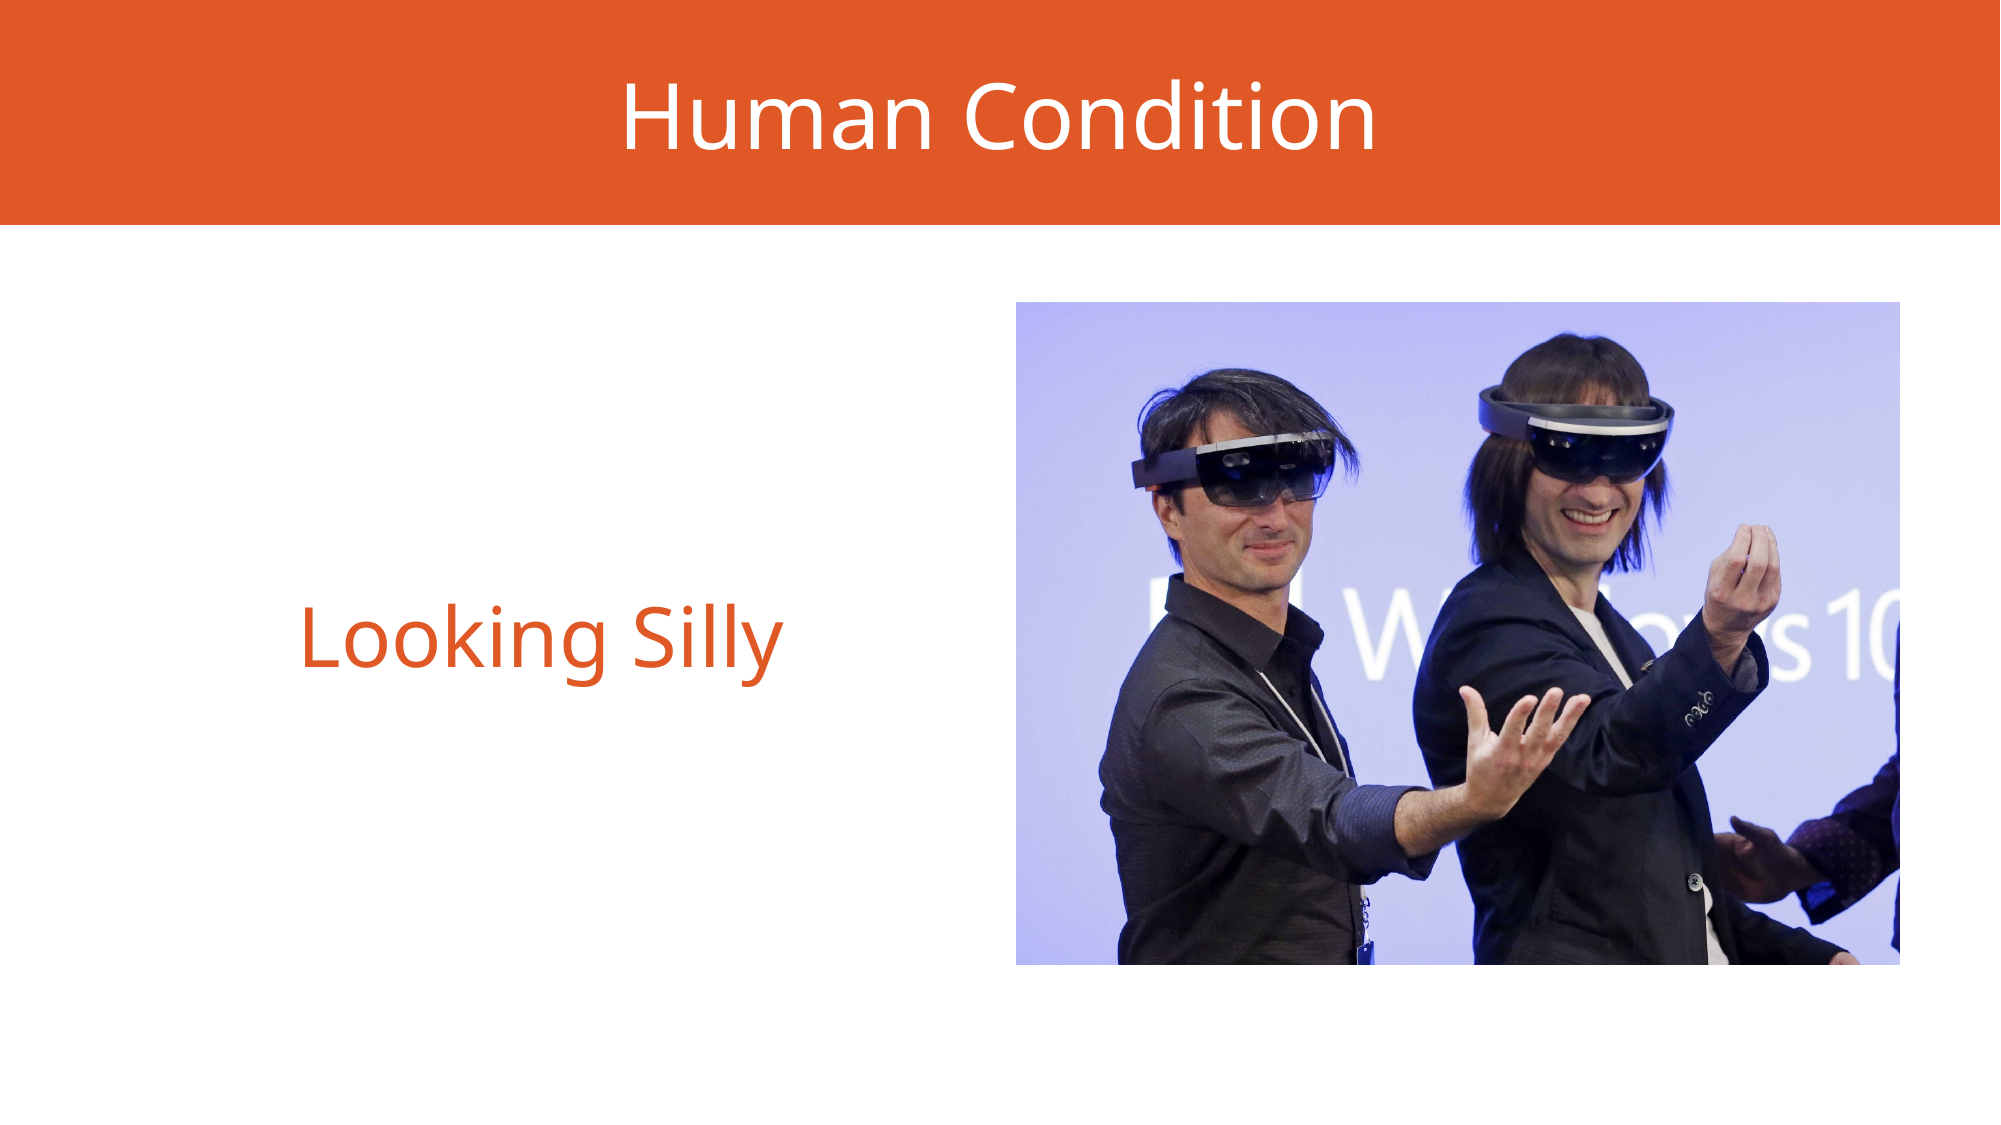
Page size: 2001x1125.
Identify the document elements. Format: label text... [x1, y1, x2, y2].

title Human Condition [0, 0, 2000, 225]
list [1016, 302, 1901, 966]
list Looking Silly [99, 262, 984, 1005]
